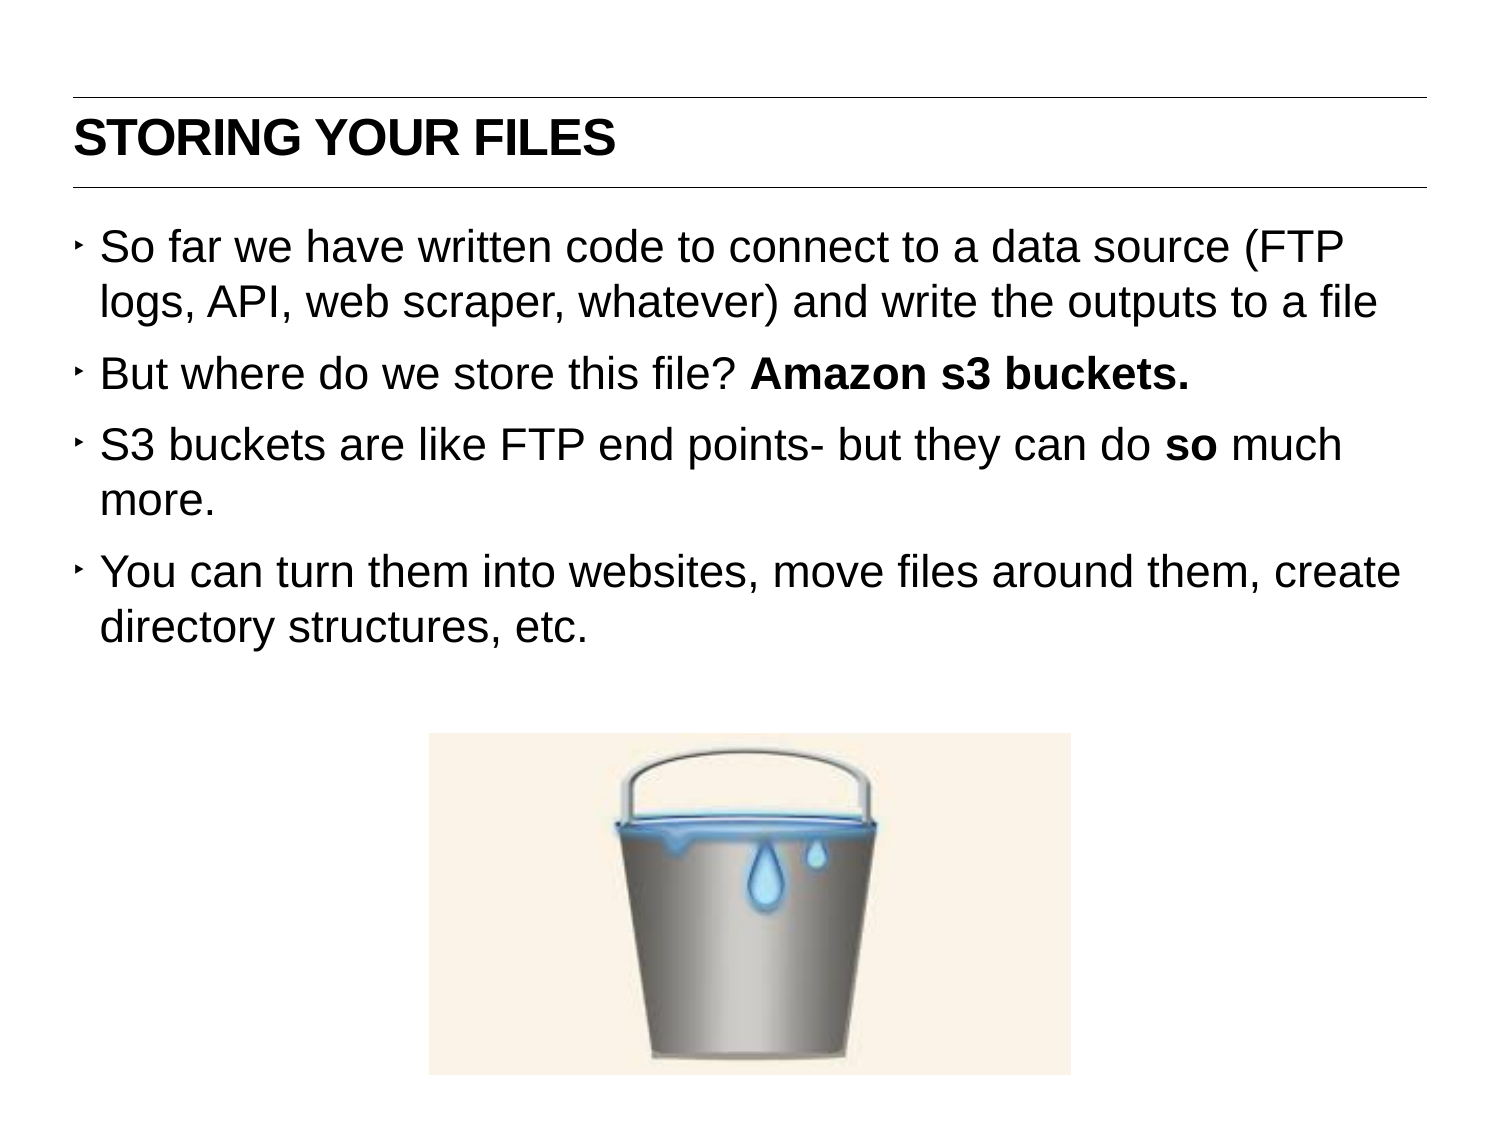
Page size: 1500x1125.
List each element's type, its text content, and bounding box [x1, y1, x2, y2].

picture [428, 733, 1071, 1076]
list Storing your files [72, 112, 1174, 181]
list So far we have written code to connect to a data source (FTP logs, API, web scraper, whatever) and write the outputs to a file But where do we store this file? Amazon s3 buckets. S3 buckets are like FTP end points- but they can do so much more. You can turn them into websites, move files around them, create directory structures, etc. [72, 216, 1428, 805]
